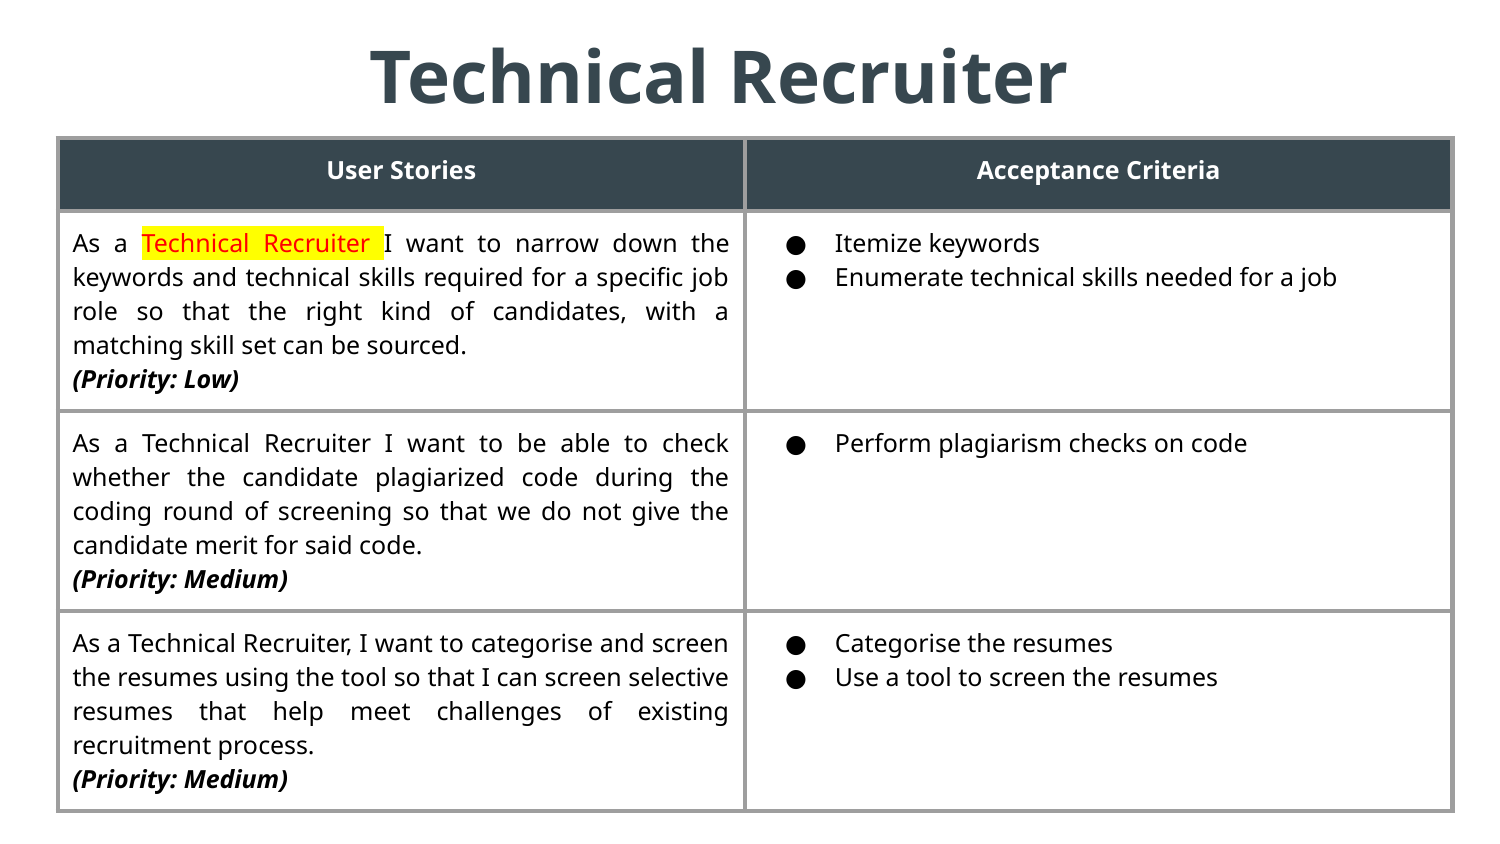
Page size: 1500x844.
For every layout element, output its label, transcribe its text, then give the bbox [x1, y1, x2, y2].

table_cell As a Technical Recruiter I want to narrow down the keywords and technical skills required for a specific job role so that the right kind of candidates, with a matching skill set can be sourced. (Priority: Low) [60, 213, 743, 409]
table_cell As a Technical Recruiter, I want to categorise and screen the resumes using the tool so that I can screen selective resumes that help meet challenges of existing recruitment process. (Priority: Medium) [60, 613, 743, 809]
table_header User Stories [60, 140, 743, 209]
table_cell Perform plagiarism checks on code [747, 413, 1450, 609]
table_cell As a Technical Recruiter I want to be able to check whether the candidate plagiarized code during the coding round of screening so that we do not give the candidate merit for said code. (Priority: Medium) [60, 413, 743, 609]
title Technical Recruiter [209, 0, 1231, 136]
table_cell Categorise the resumes Use a tool to screen the resumes [747, 613, 1450, 809]
table_header Acceptance Criteria [747, 140, 1450, 209]
table_cell Itemize keywords Enumerate technical skills needed for a job [747, 213, 1450, 409]
